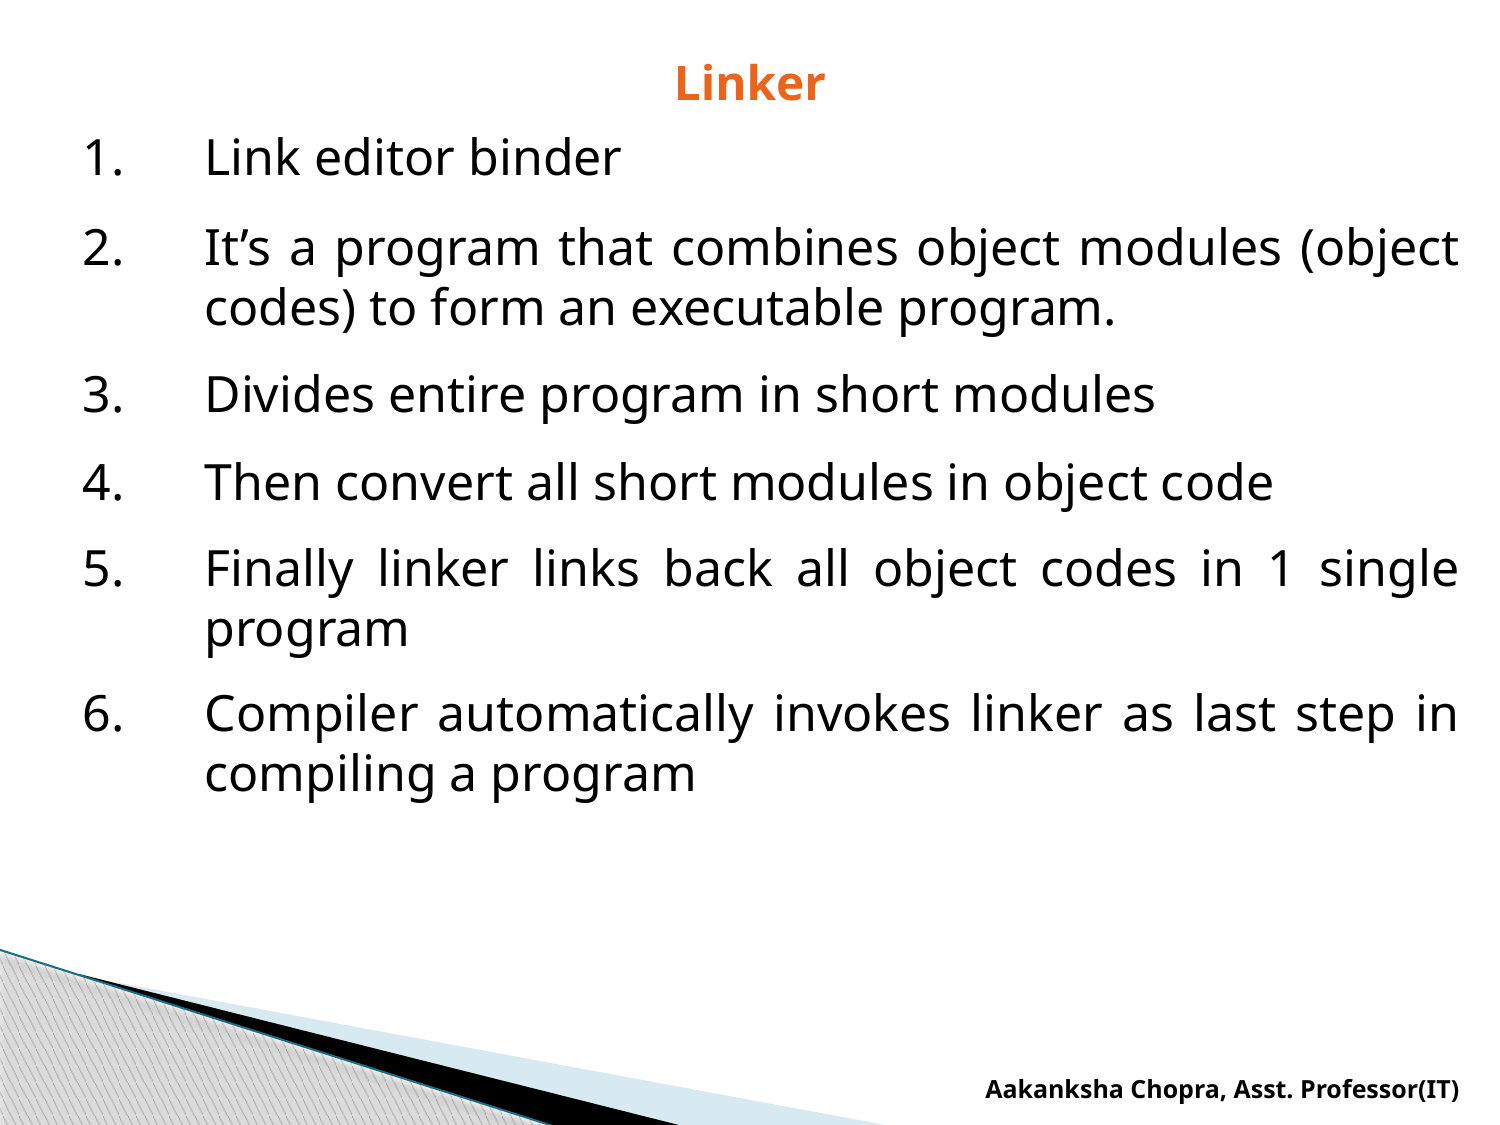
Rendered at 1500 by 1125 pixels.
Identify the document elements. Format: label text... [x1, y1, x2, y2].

text_box Link editor binder It’s a program that combines object modules (object codes) to form an executable program. Divides entire program in short modules Then convert all short modules in object code Finally linker links back all object codes in 1 single program Compiler automatically invokes linker as last step in compiling a program [49, 38, 1475, 1039]
text_box Aakanksha Chopra, Asst. Professor(IT) [949, 1051, 1475, 1111]
list [0, 237, 1500, 1125]
